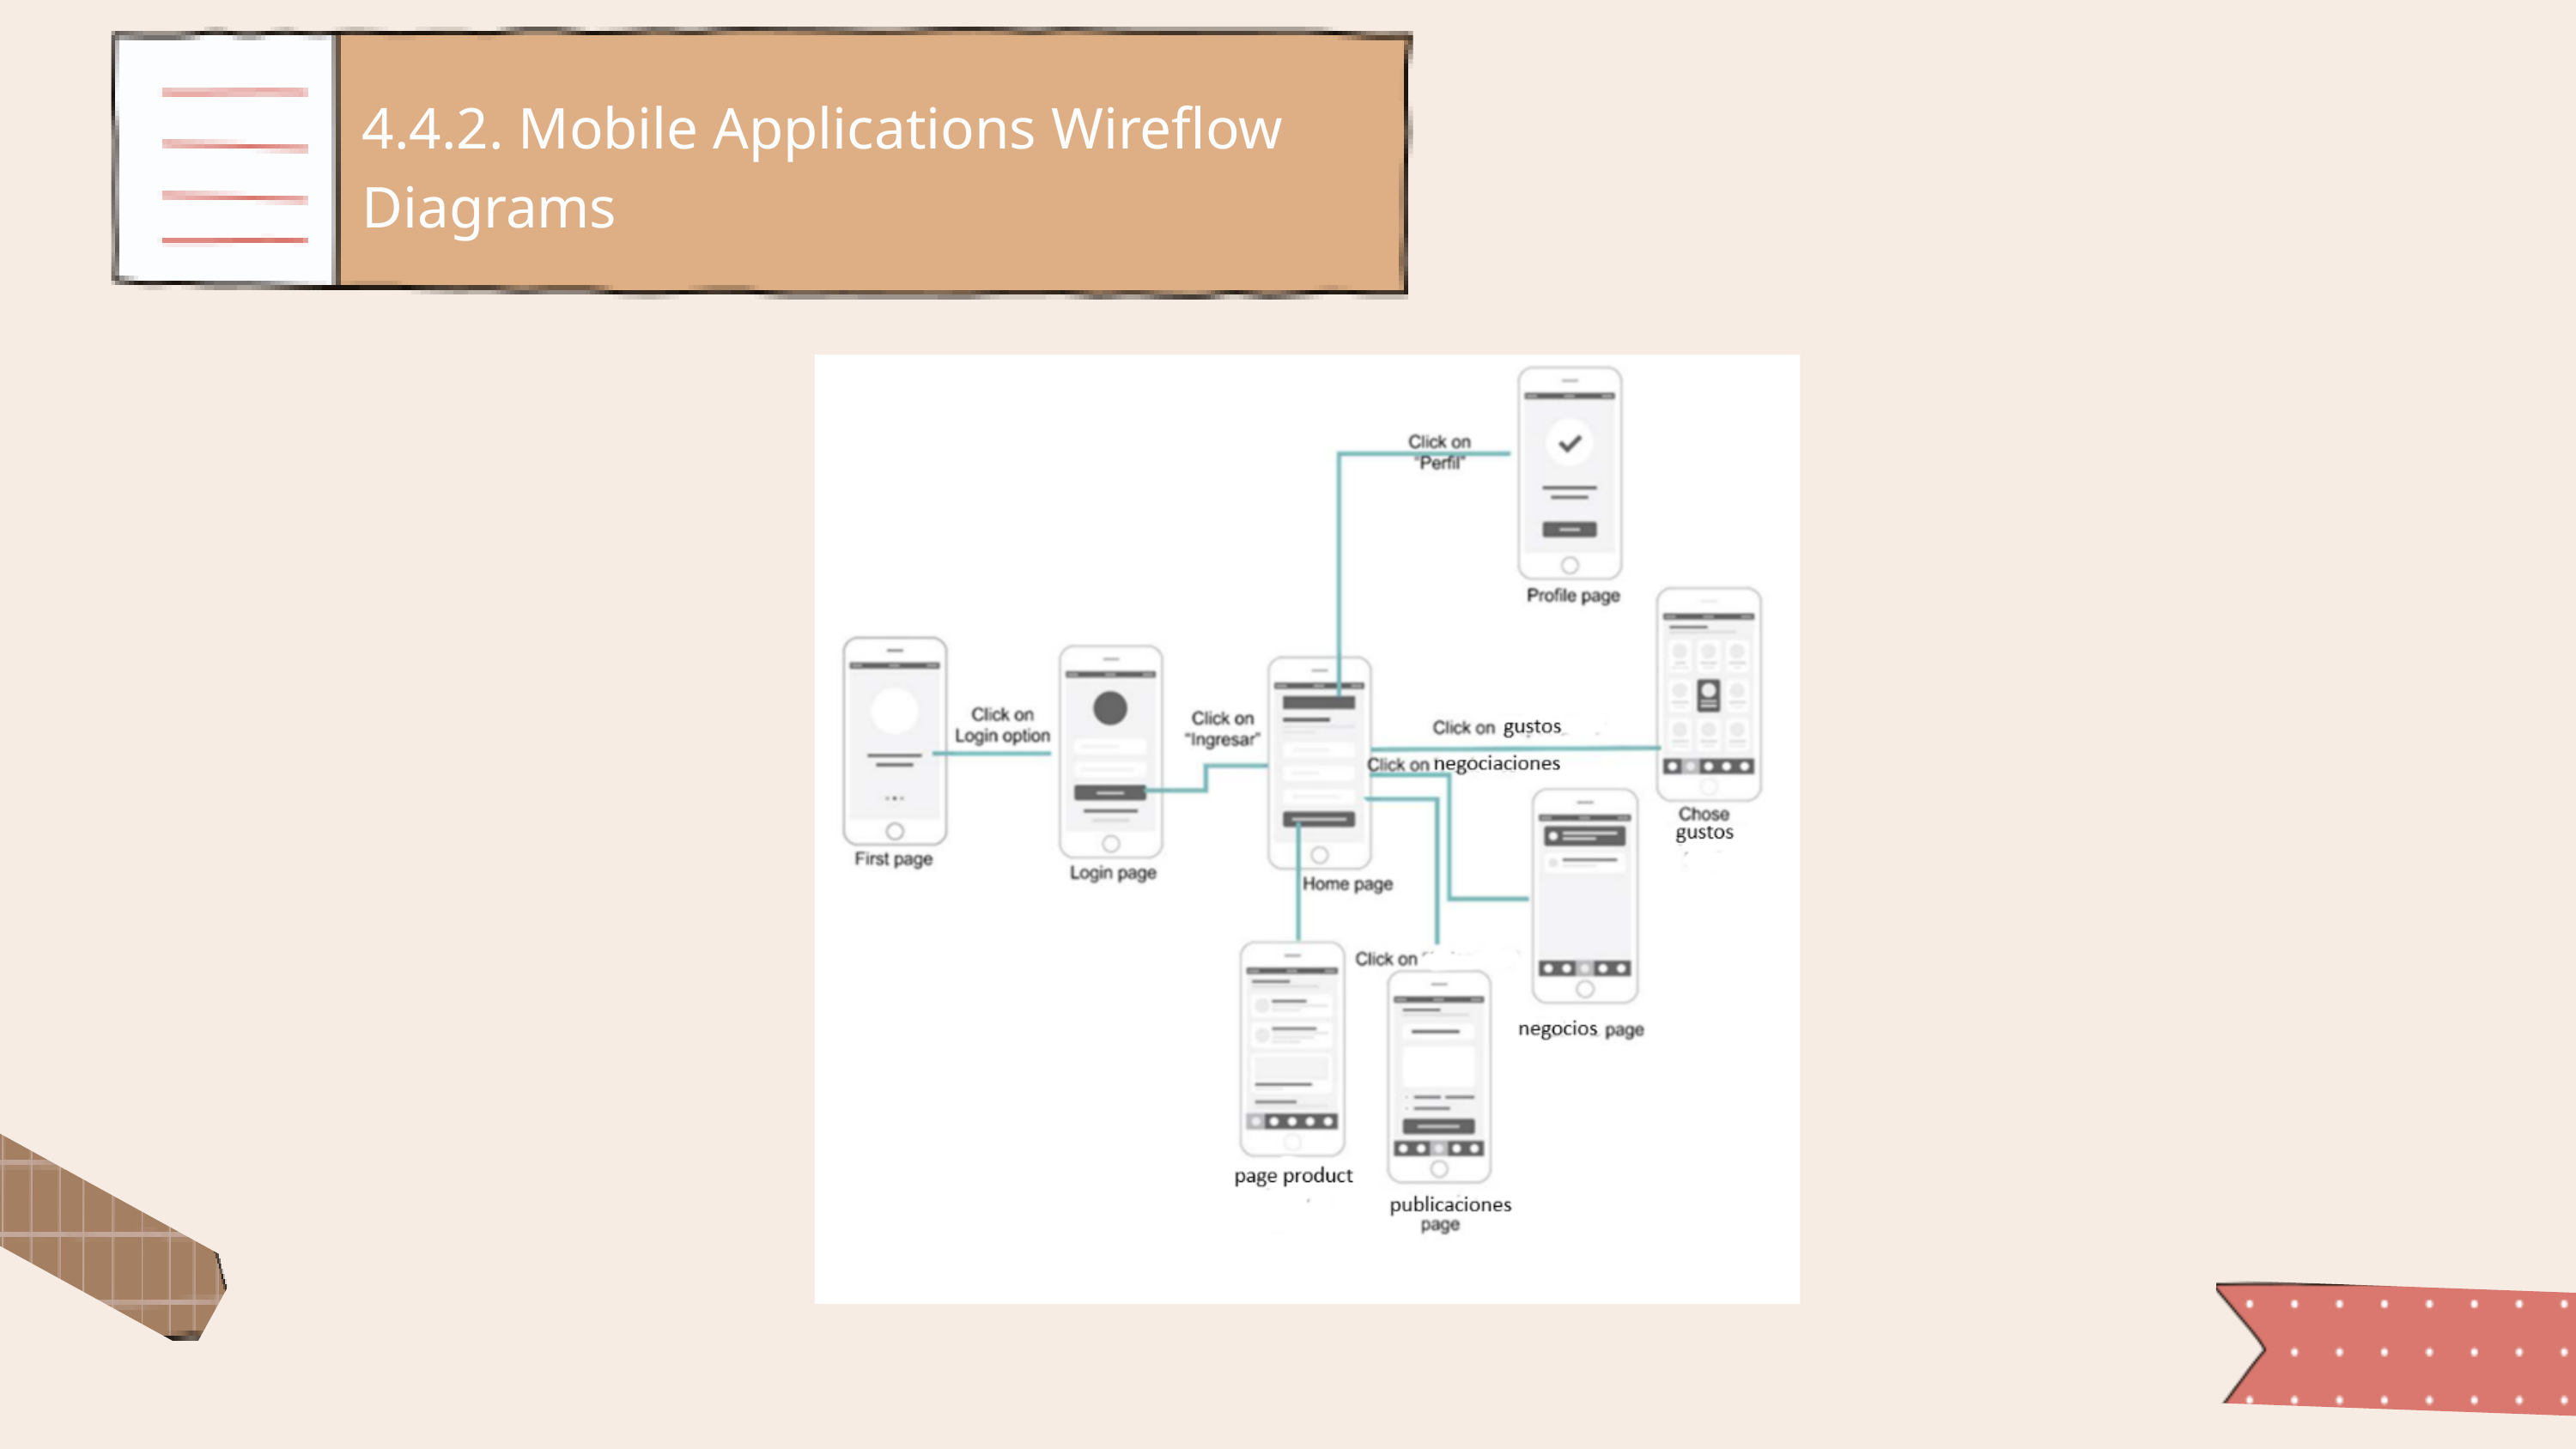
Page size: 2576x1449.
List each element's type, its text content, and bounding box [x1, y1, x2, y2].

text_box [0, 1133, 240, 1352]
text_box 4.4.2. Mobile Applications Wireflow Diagrams [361, 81, 1438, 239]
text_box [2212, 1279, 2576, 1416]
text_box [814, 355, 1801, 1304]
text_box [111, 27, 1413, 300]
